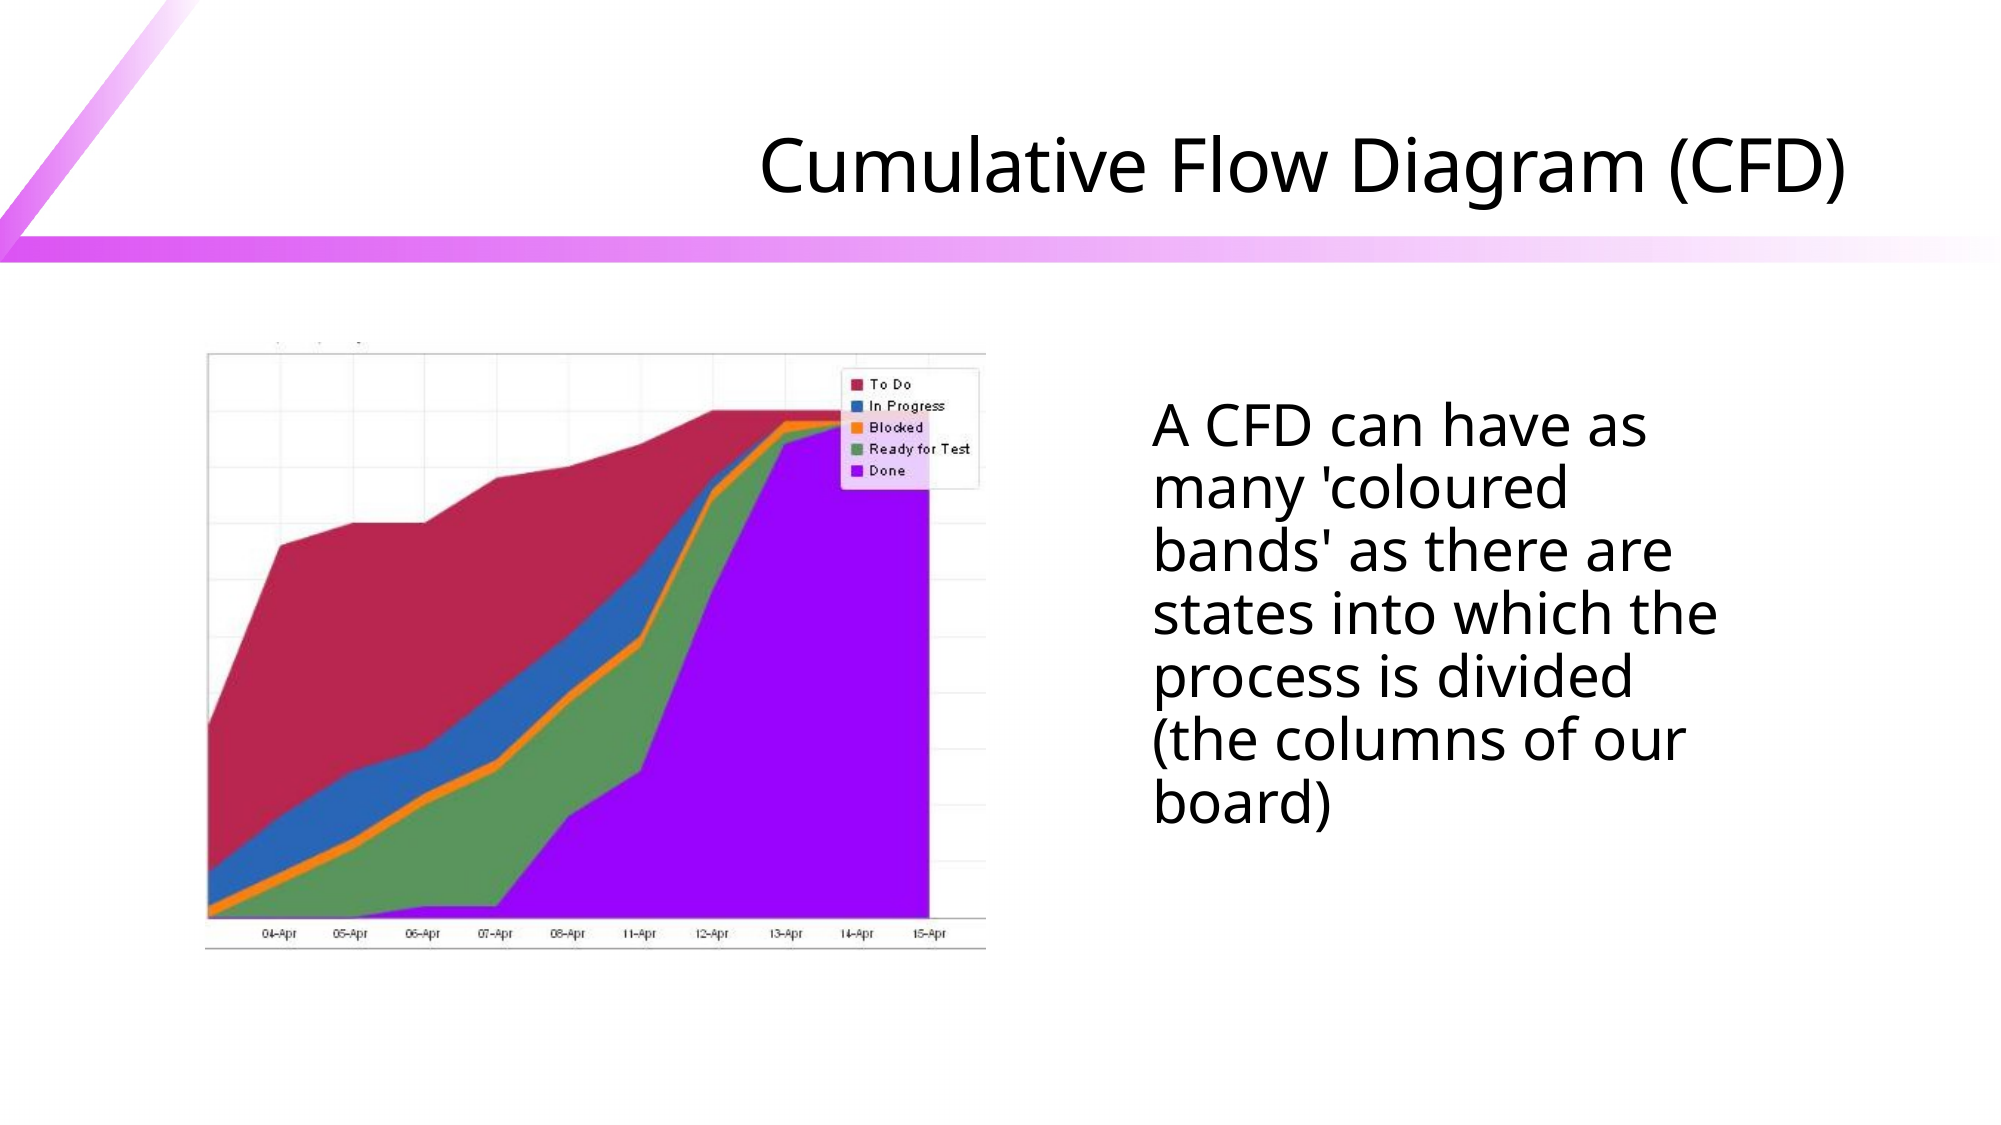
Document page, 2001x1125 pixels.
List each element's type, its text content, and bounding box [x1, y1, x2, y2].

title Cumulative Flow Diagram (CFD) [137, 59, 1863, 278]
list A CFD can have as many 'coloured bands' as there are states into which the process is divided (the columns of our board) [1137, 388, 1762, 864]
picture [0, 0, 2000, 1125]
